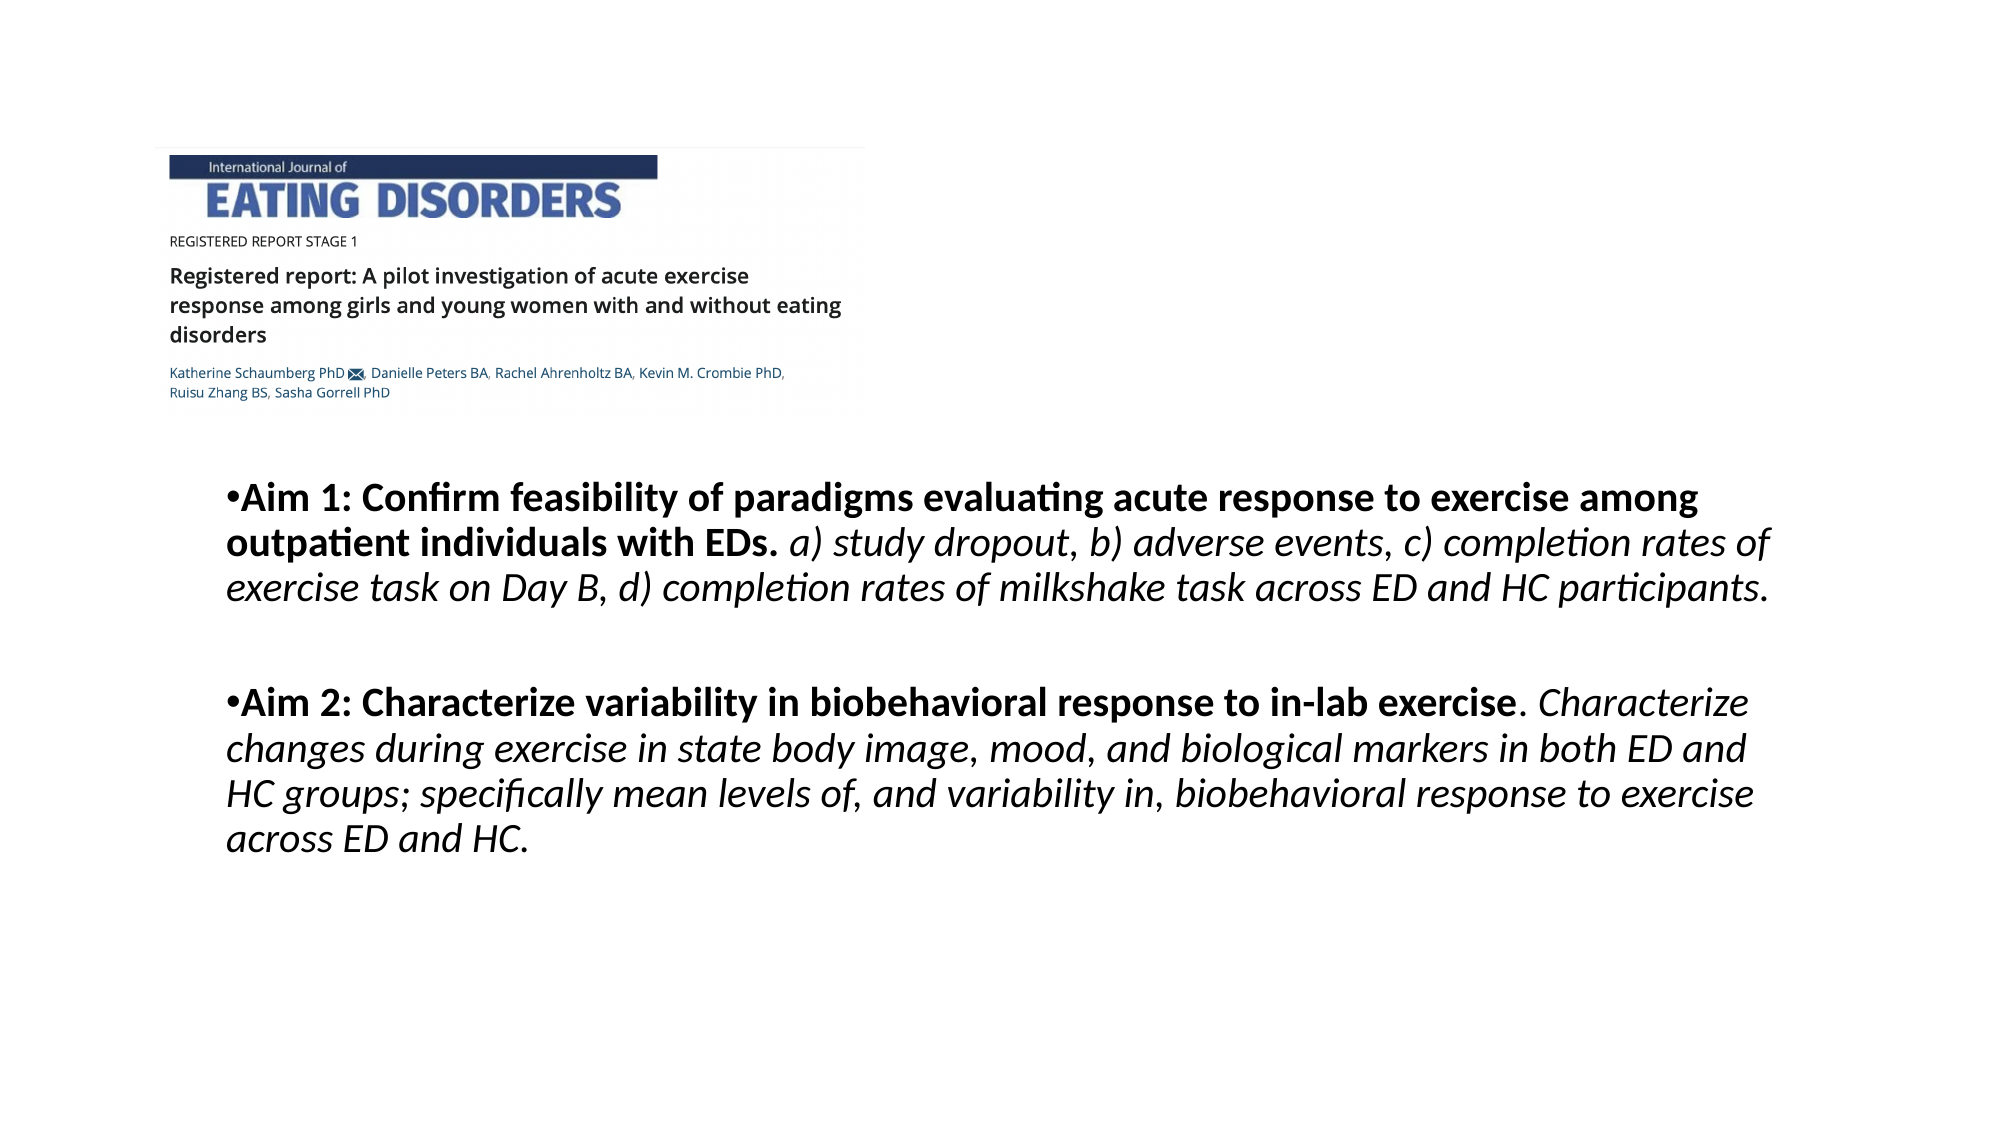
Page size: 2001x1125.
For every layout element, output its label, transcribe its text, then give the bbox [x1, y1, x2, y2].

picture [155, 147, 865, 415]
list Aim 1: Confirm feasibility of paradigms evaluating acute response to exercise among outpatient individuals with EDs. a) study dropout, b) adverse events, c) completion rates of exercise task on Day B, d) completion rates of milkshake task across ED and HC participants. Aim 2: Characterize variability in biobehavioral response to in-lab exercise. Characterize changes during exercise in state body image, mood, and biological markers in both ED and HC groups; specifically mean levels of, and variability in, biobehavioral response to exercise across ED and HC. [211, 468, 1793, 914]
